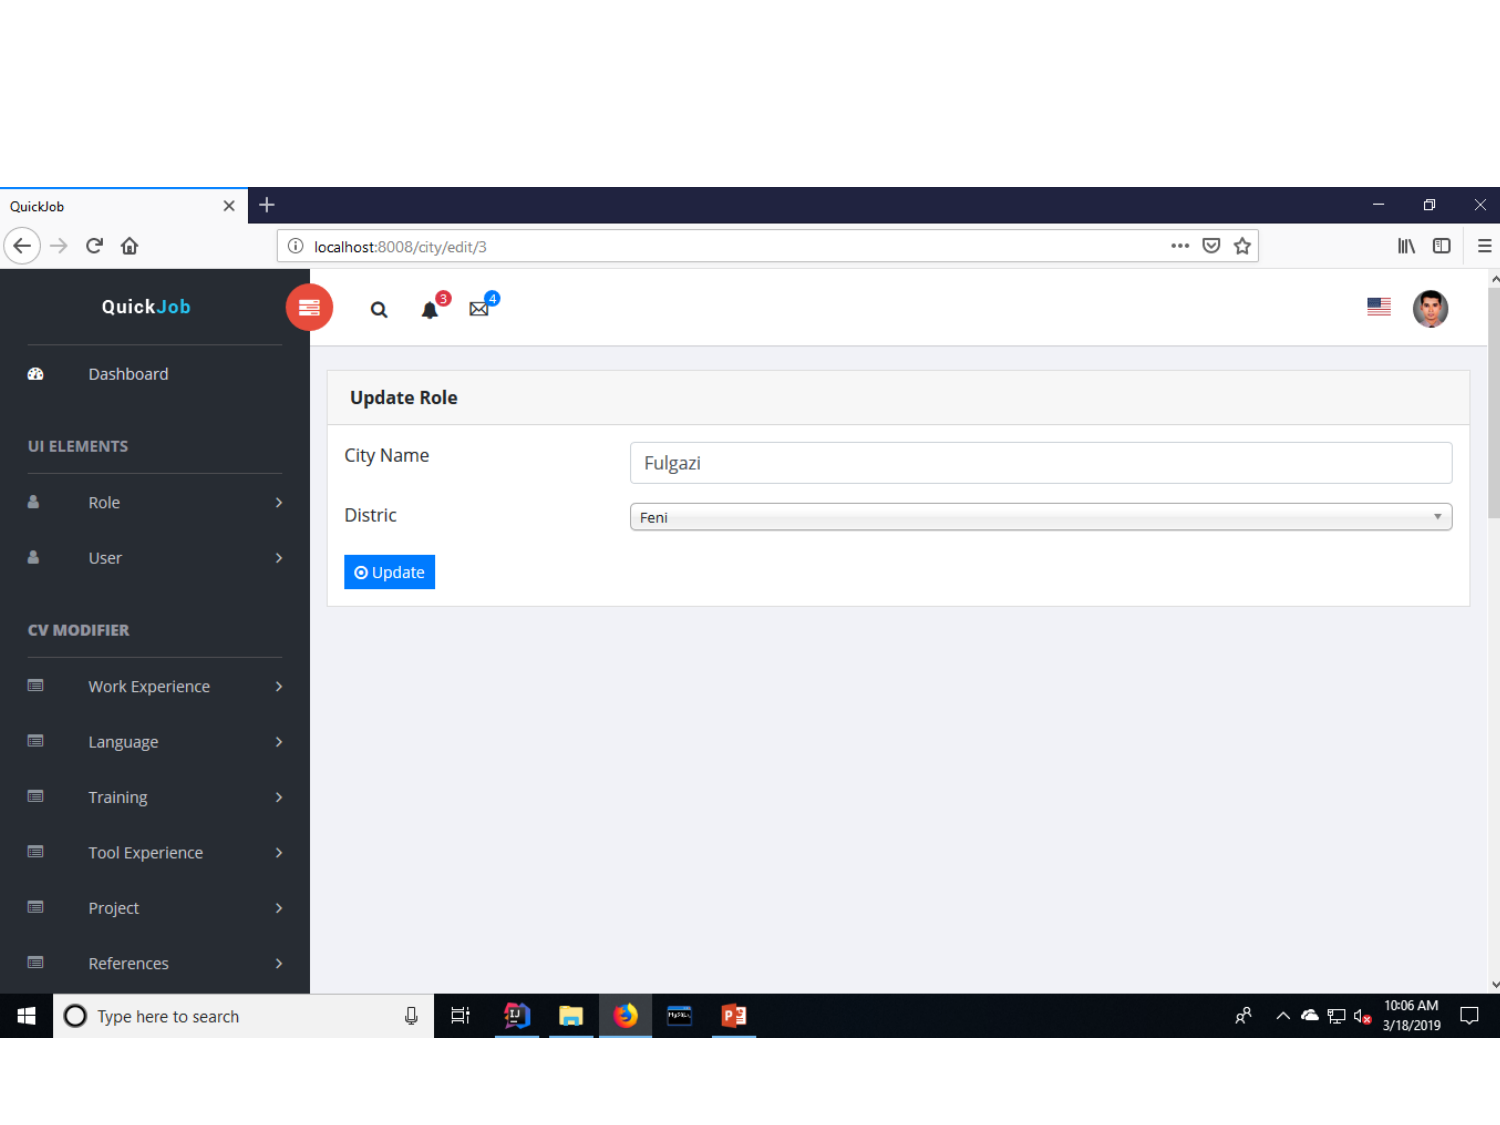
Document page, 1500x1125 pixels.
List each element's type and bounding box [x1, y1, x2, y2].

picture [0, 187, 1500, 1038]
